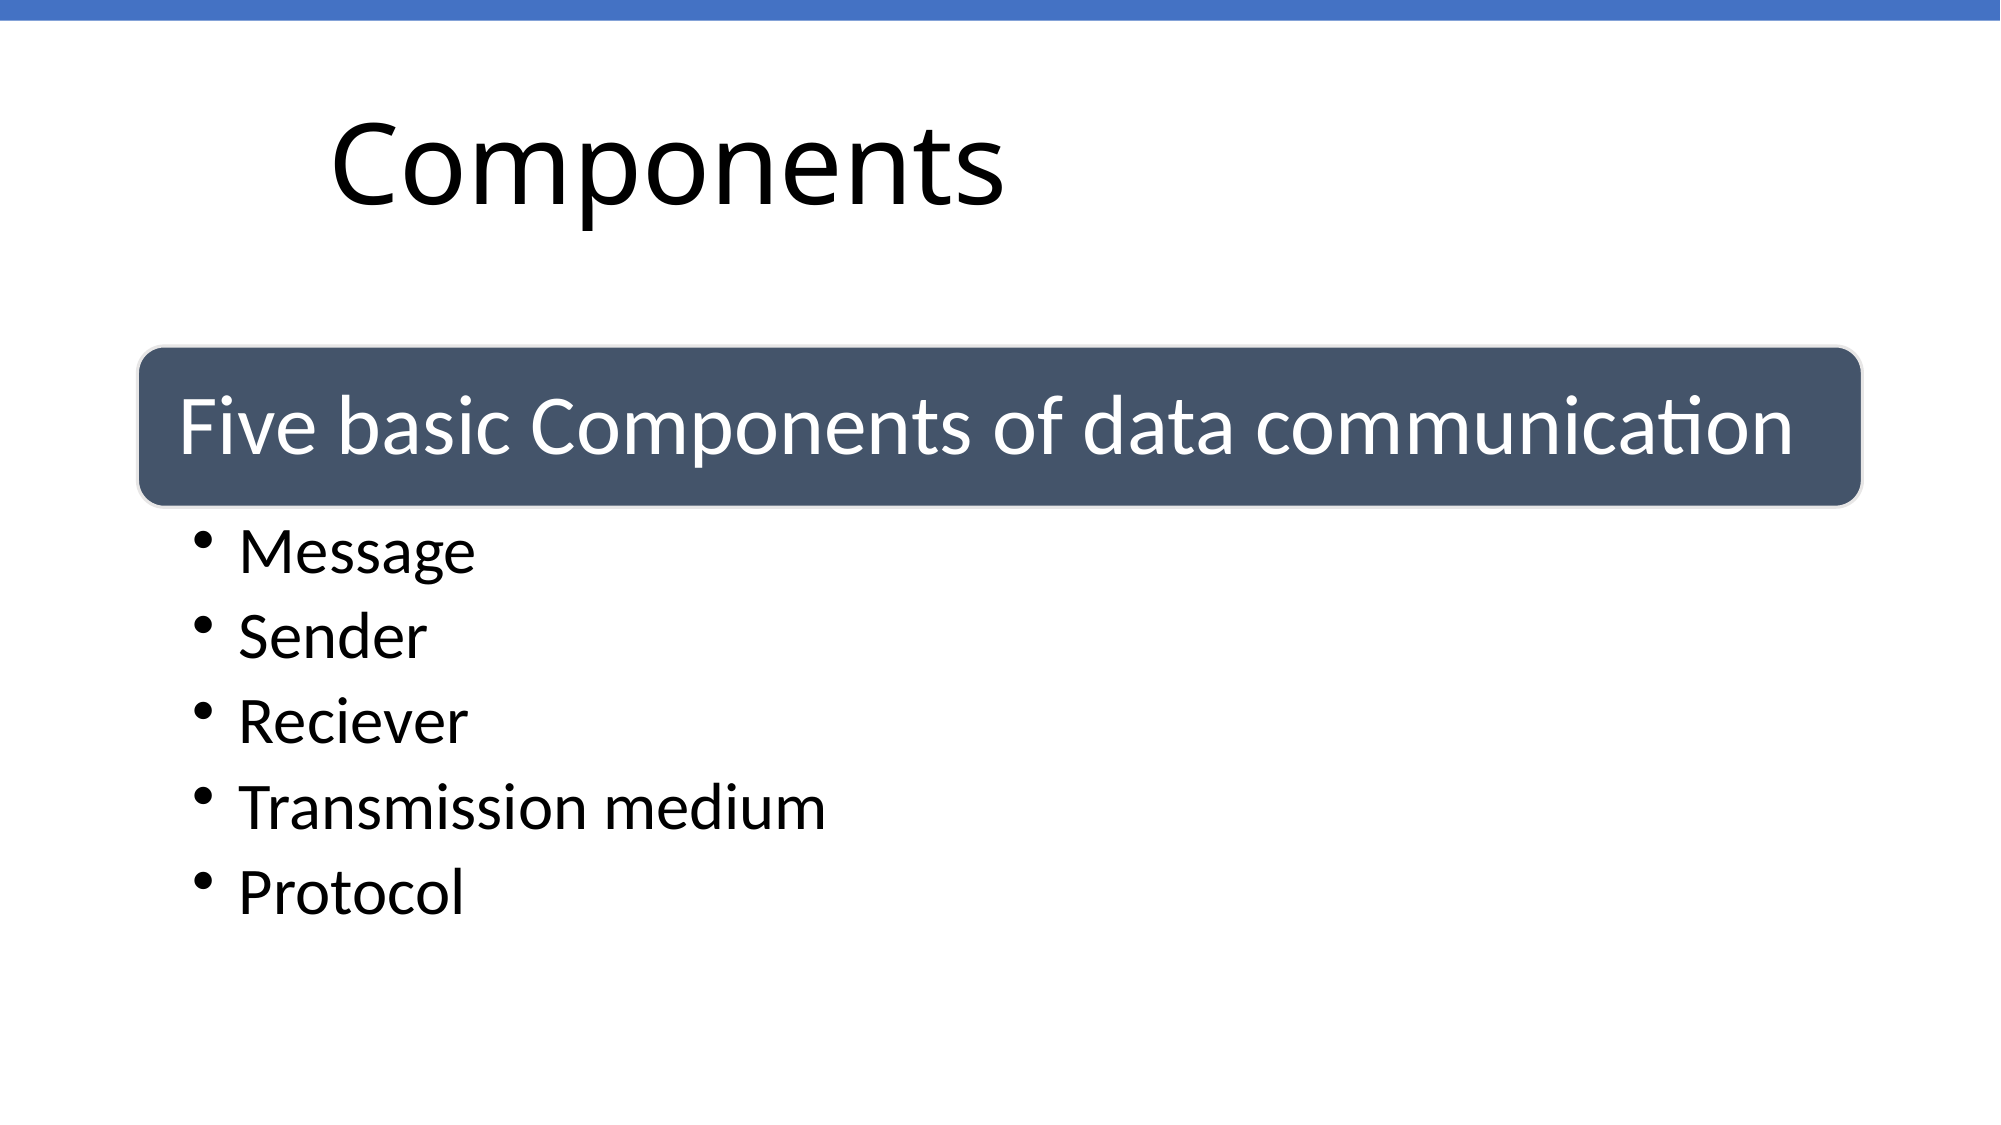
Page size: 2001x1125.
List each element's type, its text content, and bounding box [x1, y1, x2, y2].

title Components [313, 59, 1863, 278]
text_box [0, 0, 2000, 21]
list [137, 299, 1863, 1014]
